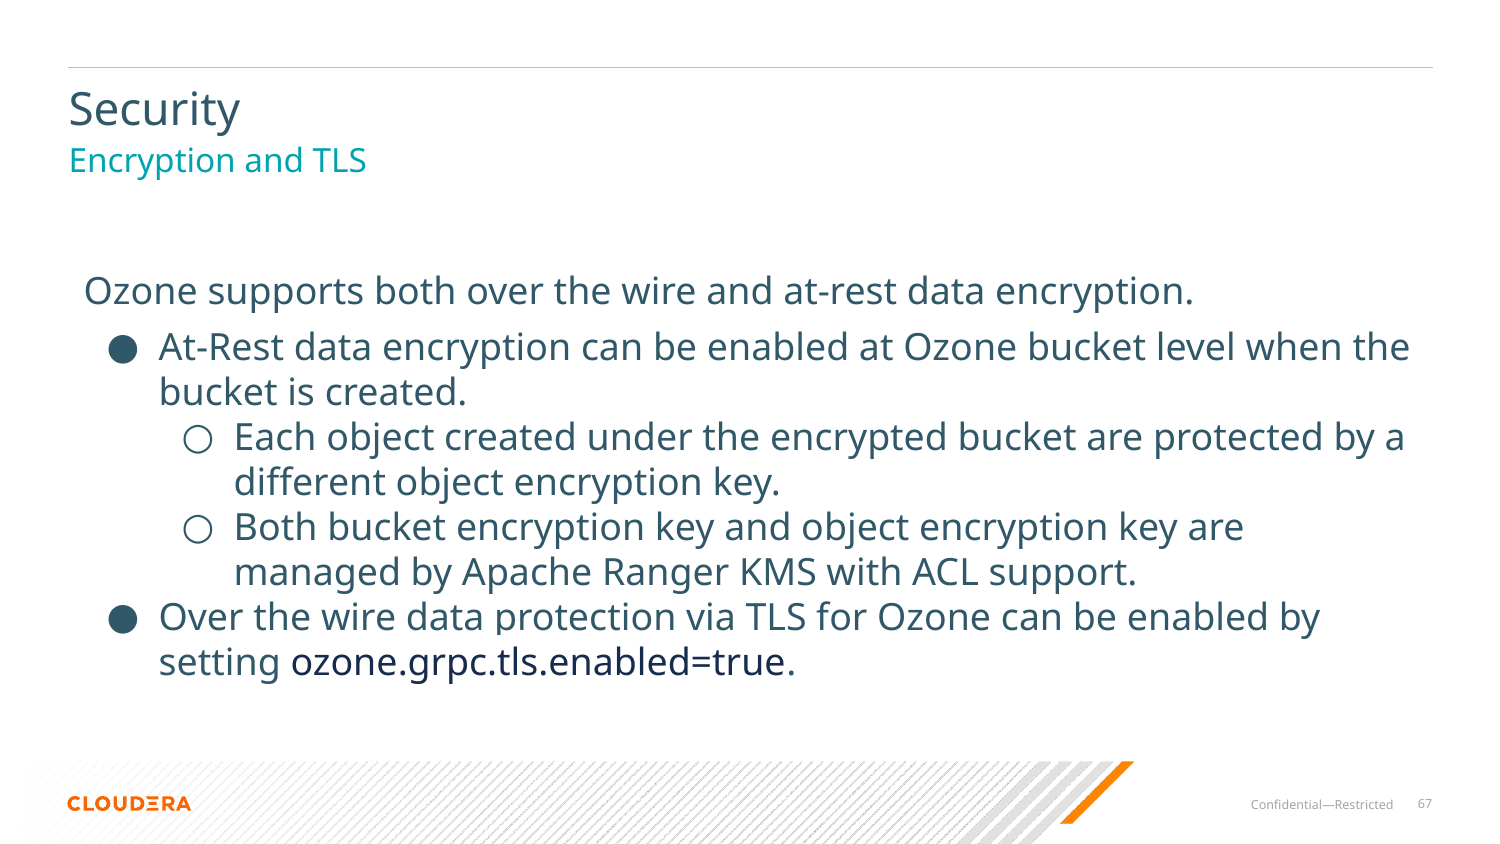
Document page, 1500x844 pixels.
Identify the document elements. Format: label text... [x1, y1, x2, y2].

list Encryption and TLS [68, 135, 1432, 186]
title Security [68, 75, 1432, 135]
picture [0, 761, 1134, 844]
list Ozone supports both over the wire and at-rest data encryption. At-Rest data encryption can be enabled at Ozone bucket level when the bucket is created. Each object created under the encrypted bucket are protected by a different object encryption key. Both bucket encryption key and object encryption key are managed by Apache Ranger KMS with ACL support. Over the wire data protection via TLS for Ozone can be enabled by setting ozone.grpc.tls.enabled=true. [68, 259, 1432, 740]
